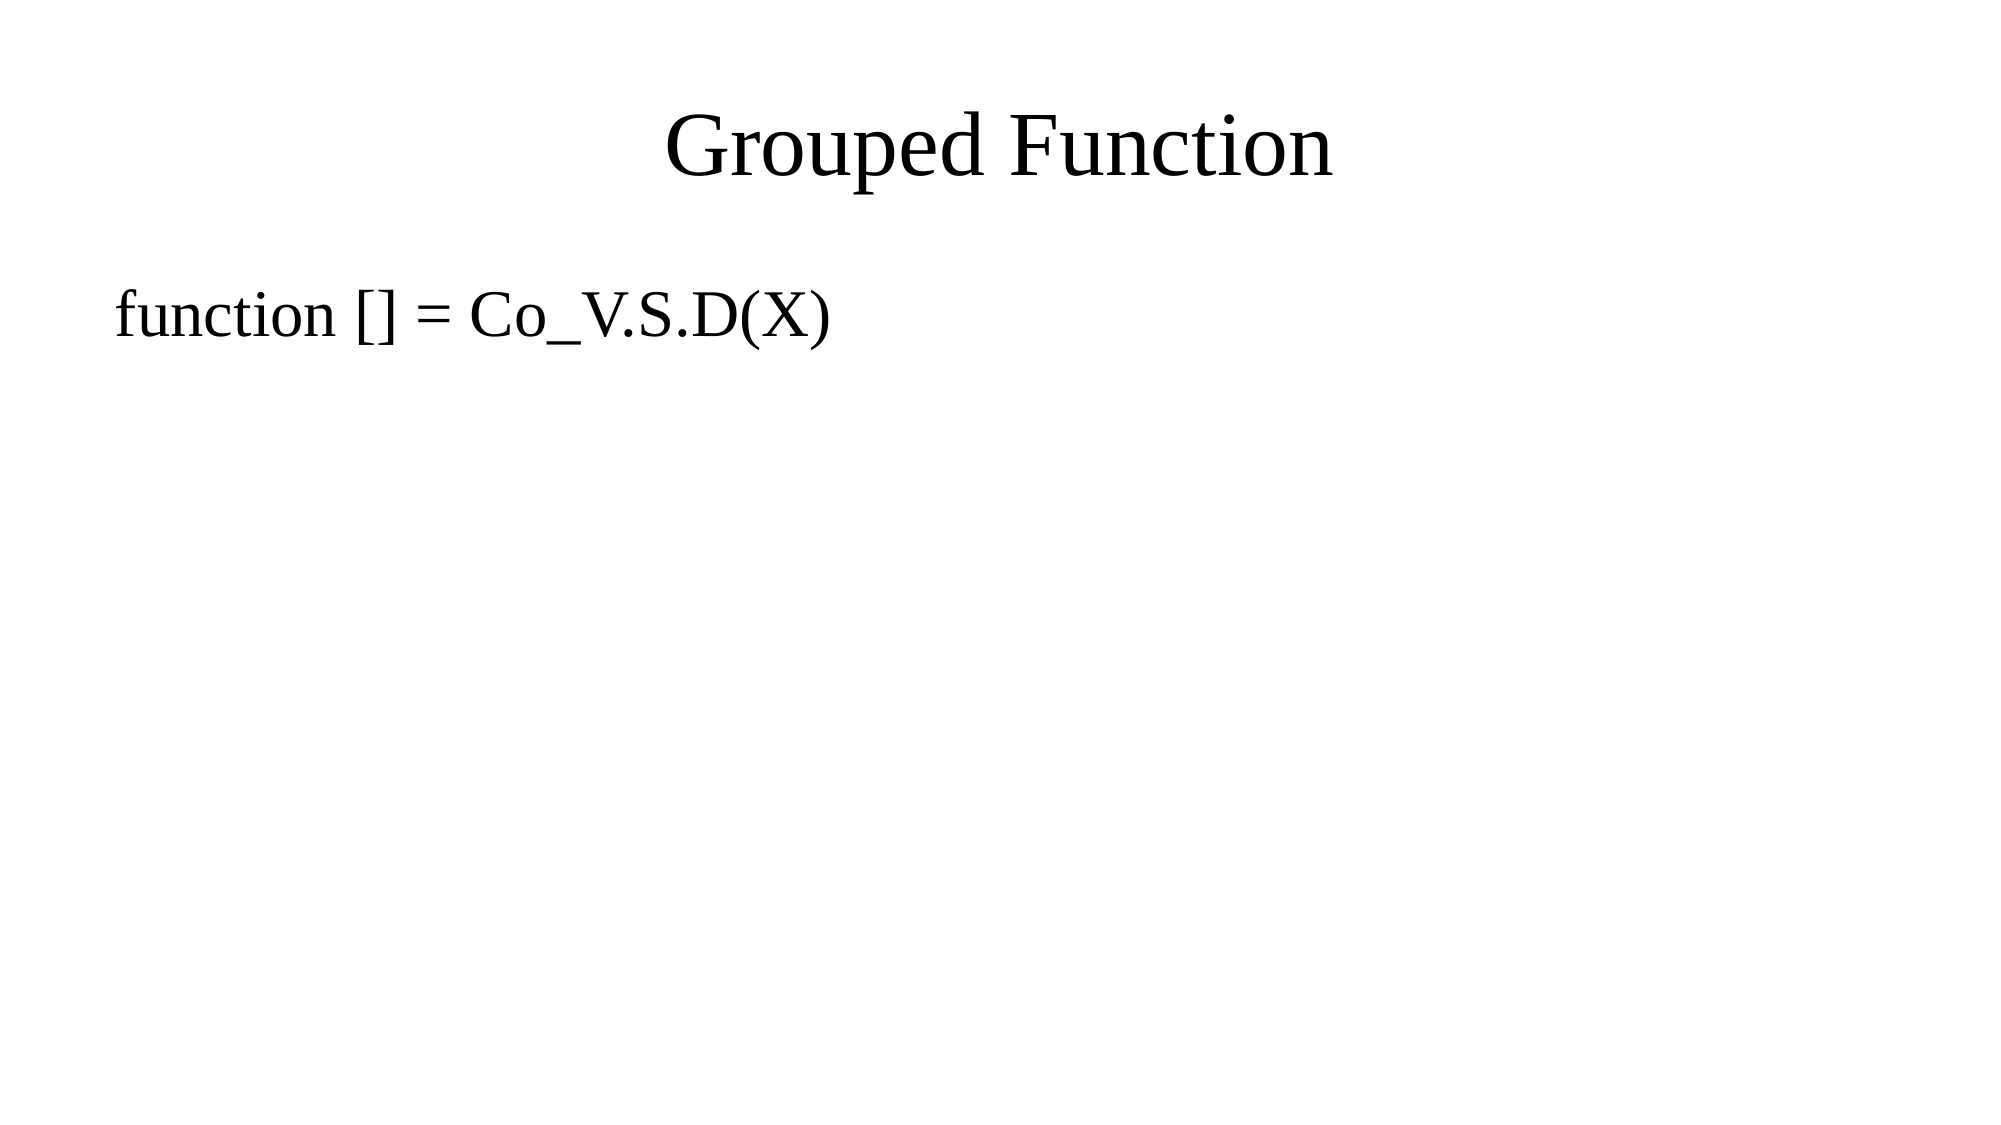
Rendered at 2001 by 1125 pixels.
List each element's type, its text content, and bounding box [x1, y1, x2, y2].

title Grouped Function [99, 45, 1900, 233]
list function [] = Co_V.S.D(X) [99, 262, 1900, 1005]
